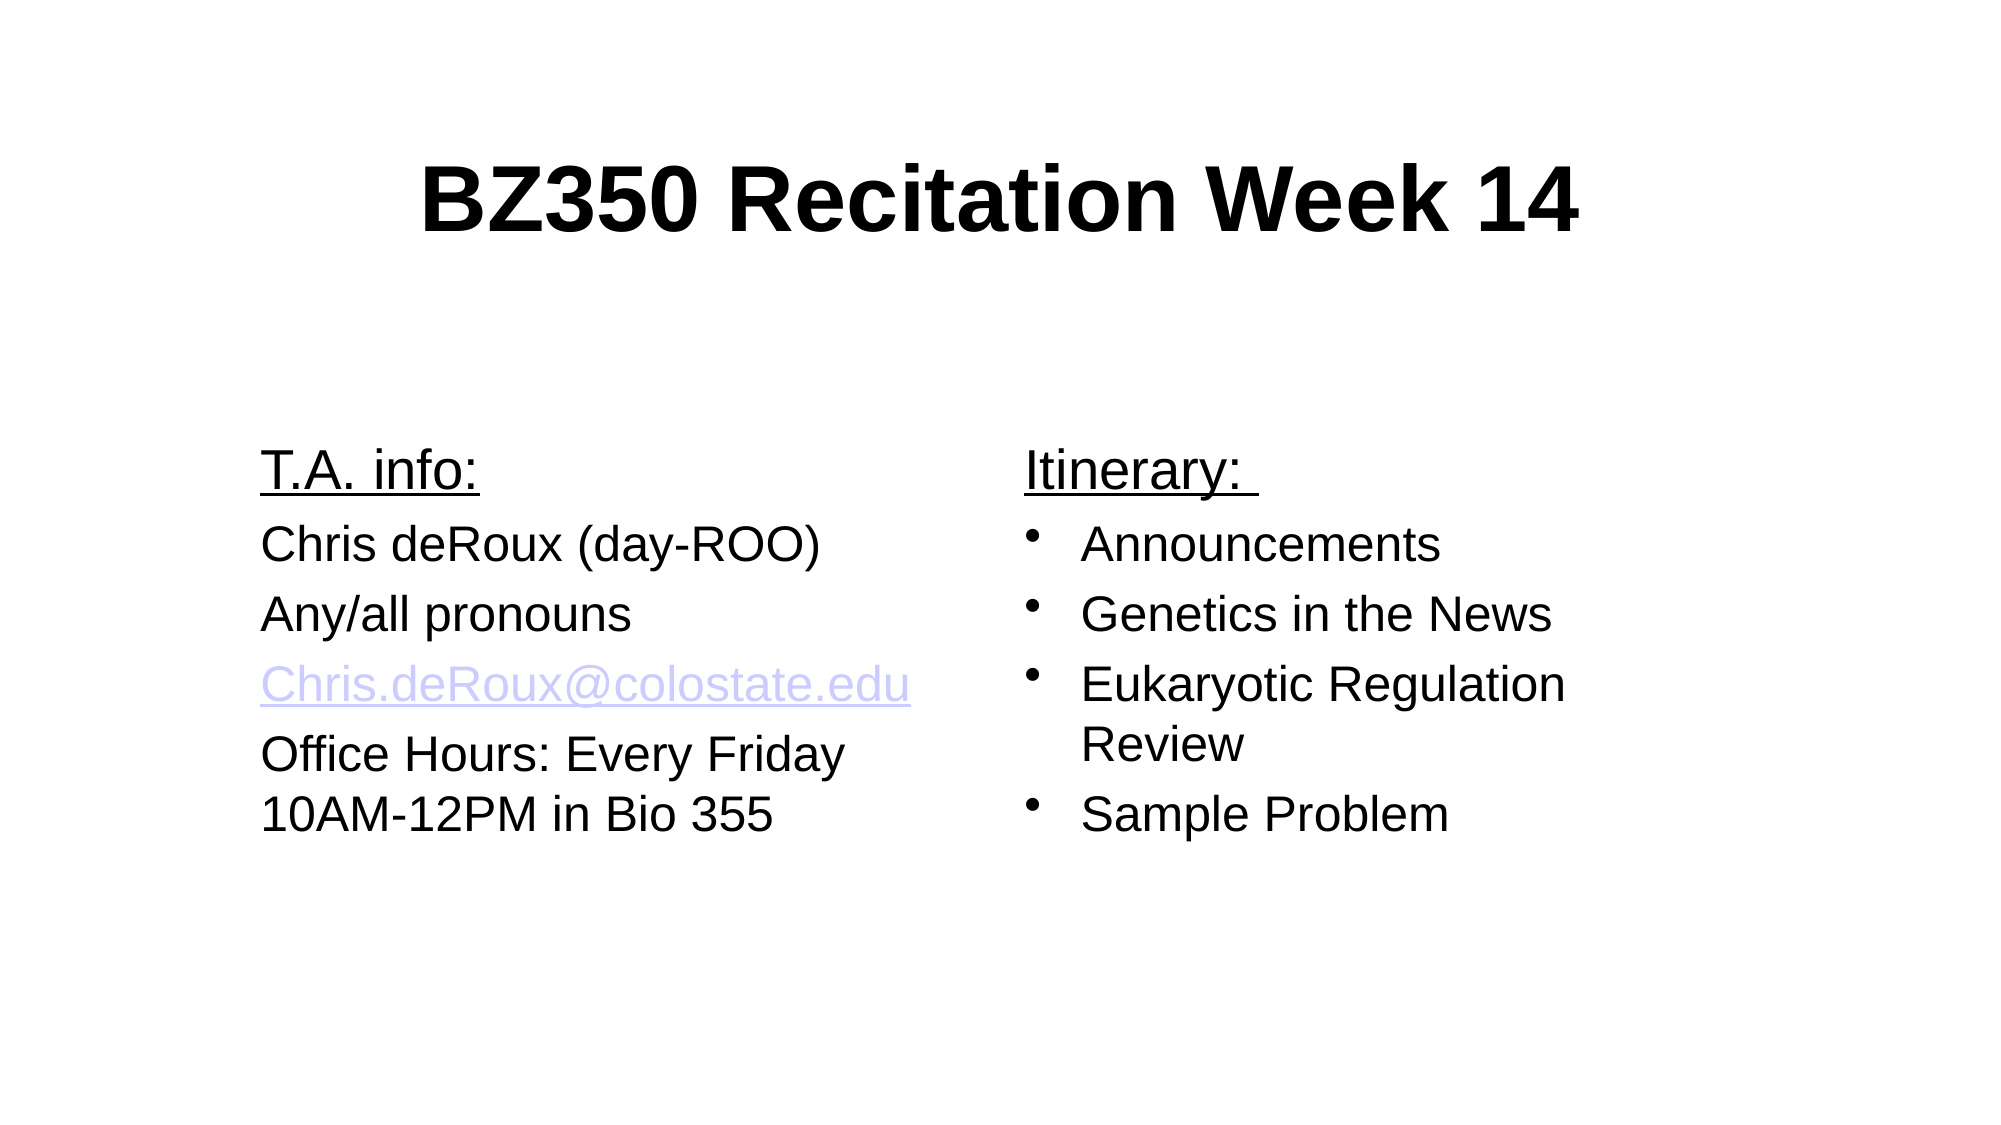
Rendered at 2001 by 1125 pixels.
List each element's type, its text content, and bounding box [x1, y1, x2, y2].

list T.A. info: Chris deRoux (day-ROO) Any/all pronouns Chris.deRoux@colostate.edu Office Hours: Every Friday 10AM-12PM in Bio 355 [245, 426, 991, 962]
list Itinerary: Announcements Genetics in the News Eukaryotic Regulation Review Sample Problem [1009, 426, 1647, 962]
title BZ350 Recitation Week 14 [150, 99, 1850, 288]
